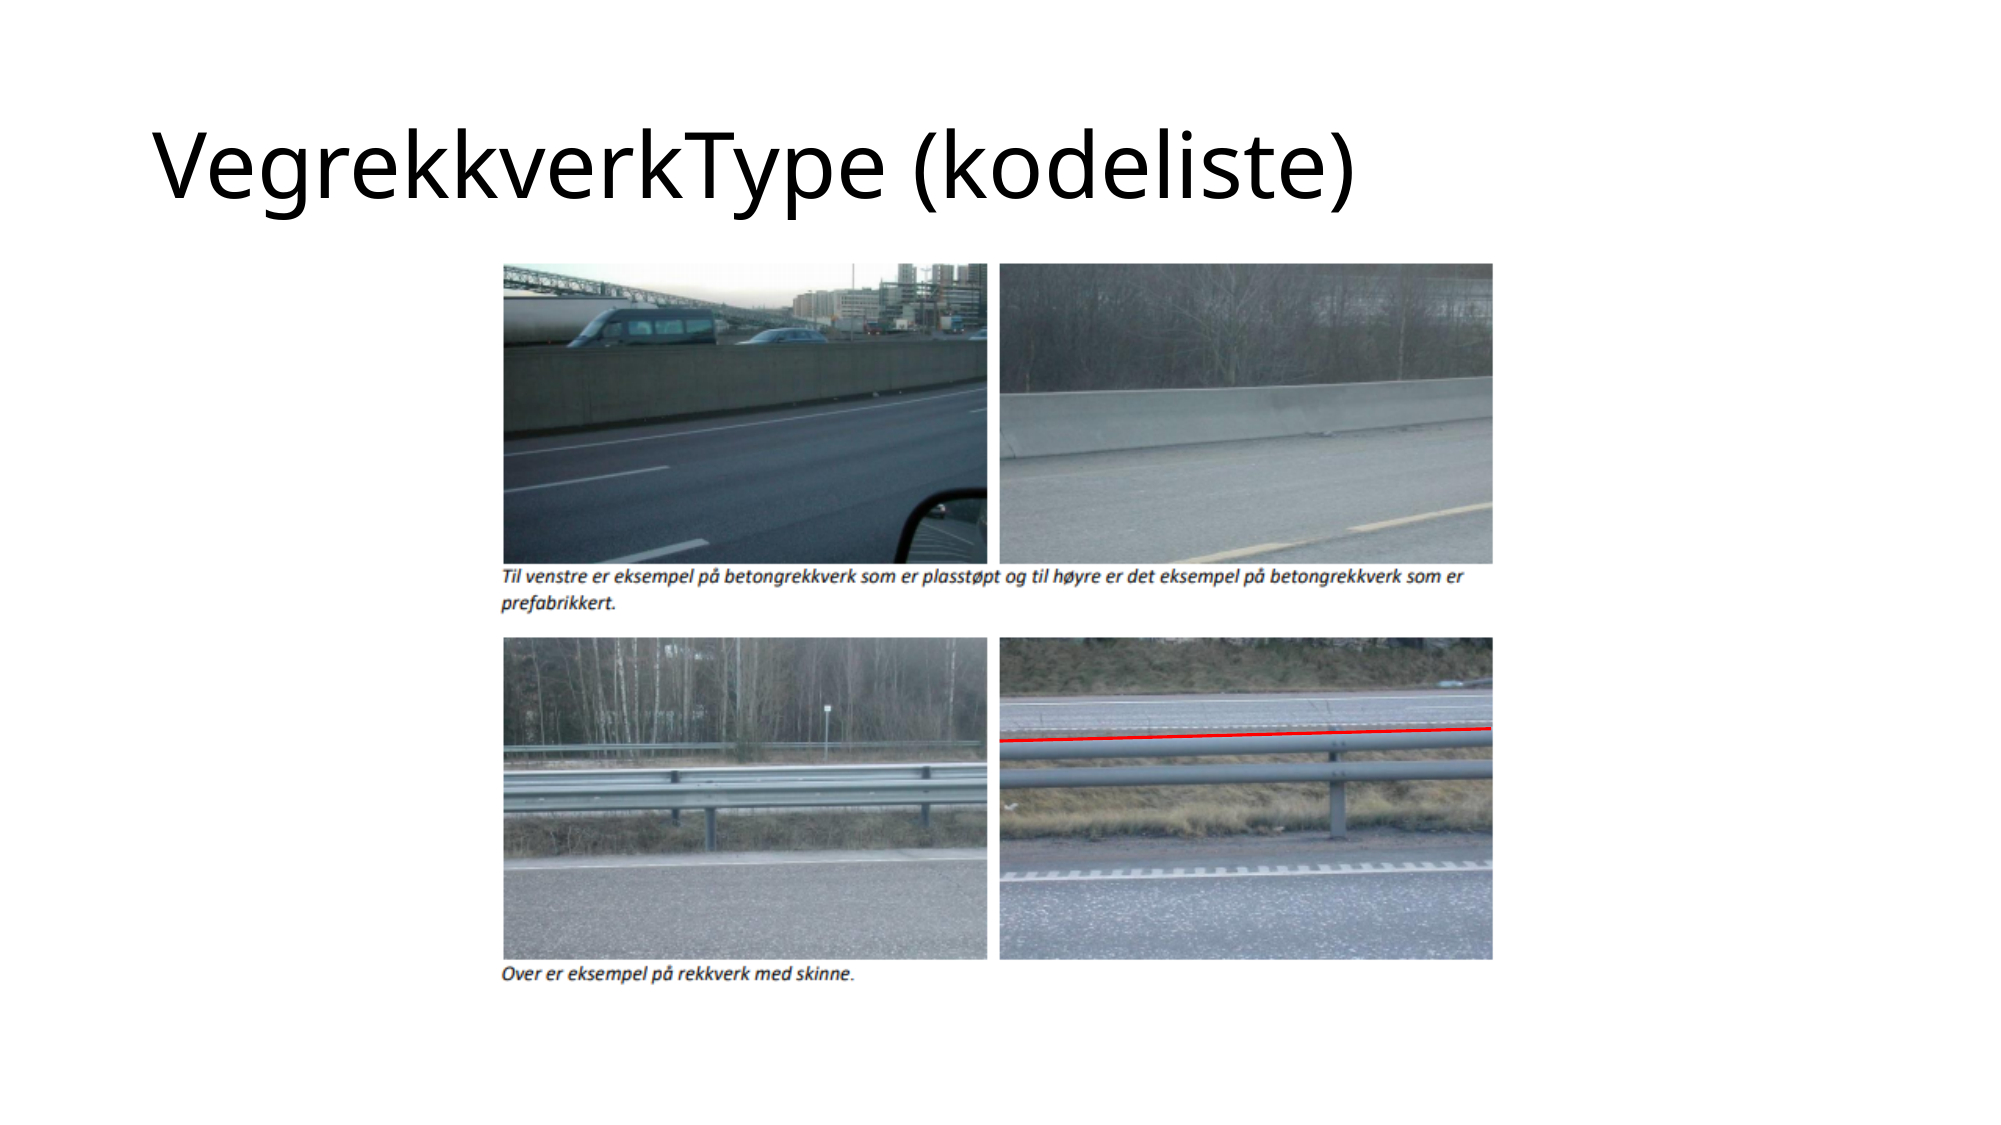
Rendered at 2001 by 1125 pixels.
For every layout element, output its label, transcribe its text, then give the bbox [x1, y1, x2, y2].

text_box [999, 728, 1491, 742]
title VegrekkverkType (kodeliste) [137, 59, 1863, 278]
picture [496, 256, 1504, 996]
